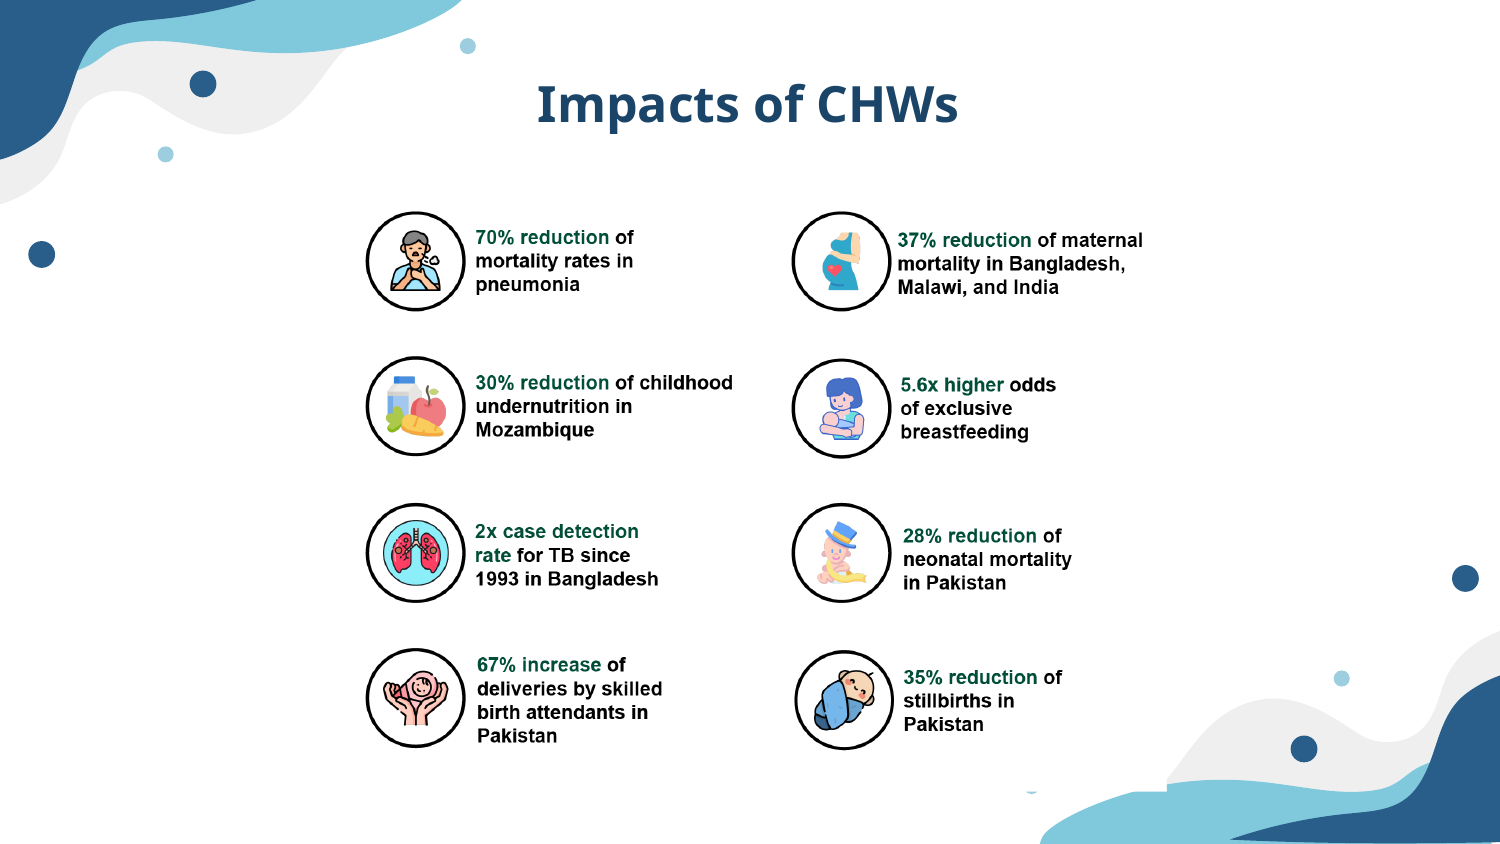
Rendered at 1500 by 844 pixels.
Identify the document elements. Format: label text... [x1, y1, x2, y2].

title Impacts of CHWs [522, 57, 978, 152]
picture [332, 164, 1168, 792]
